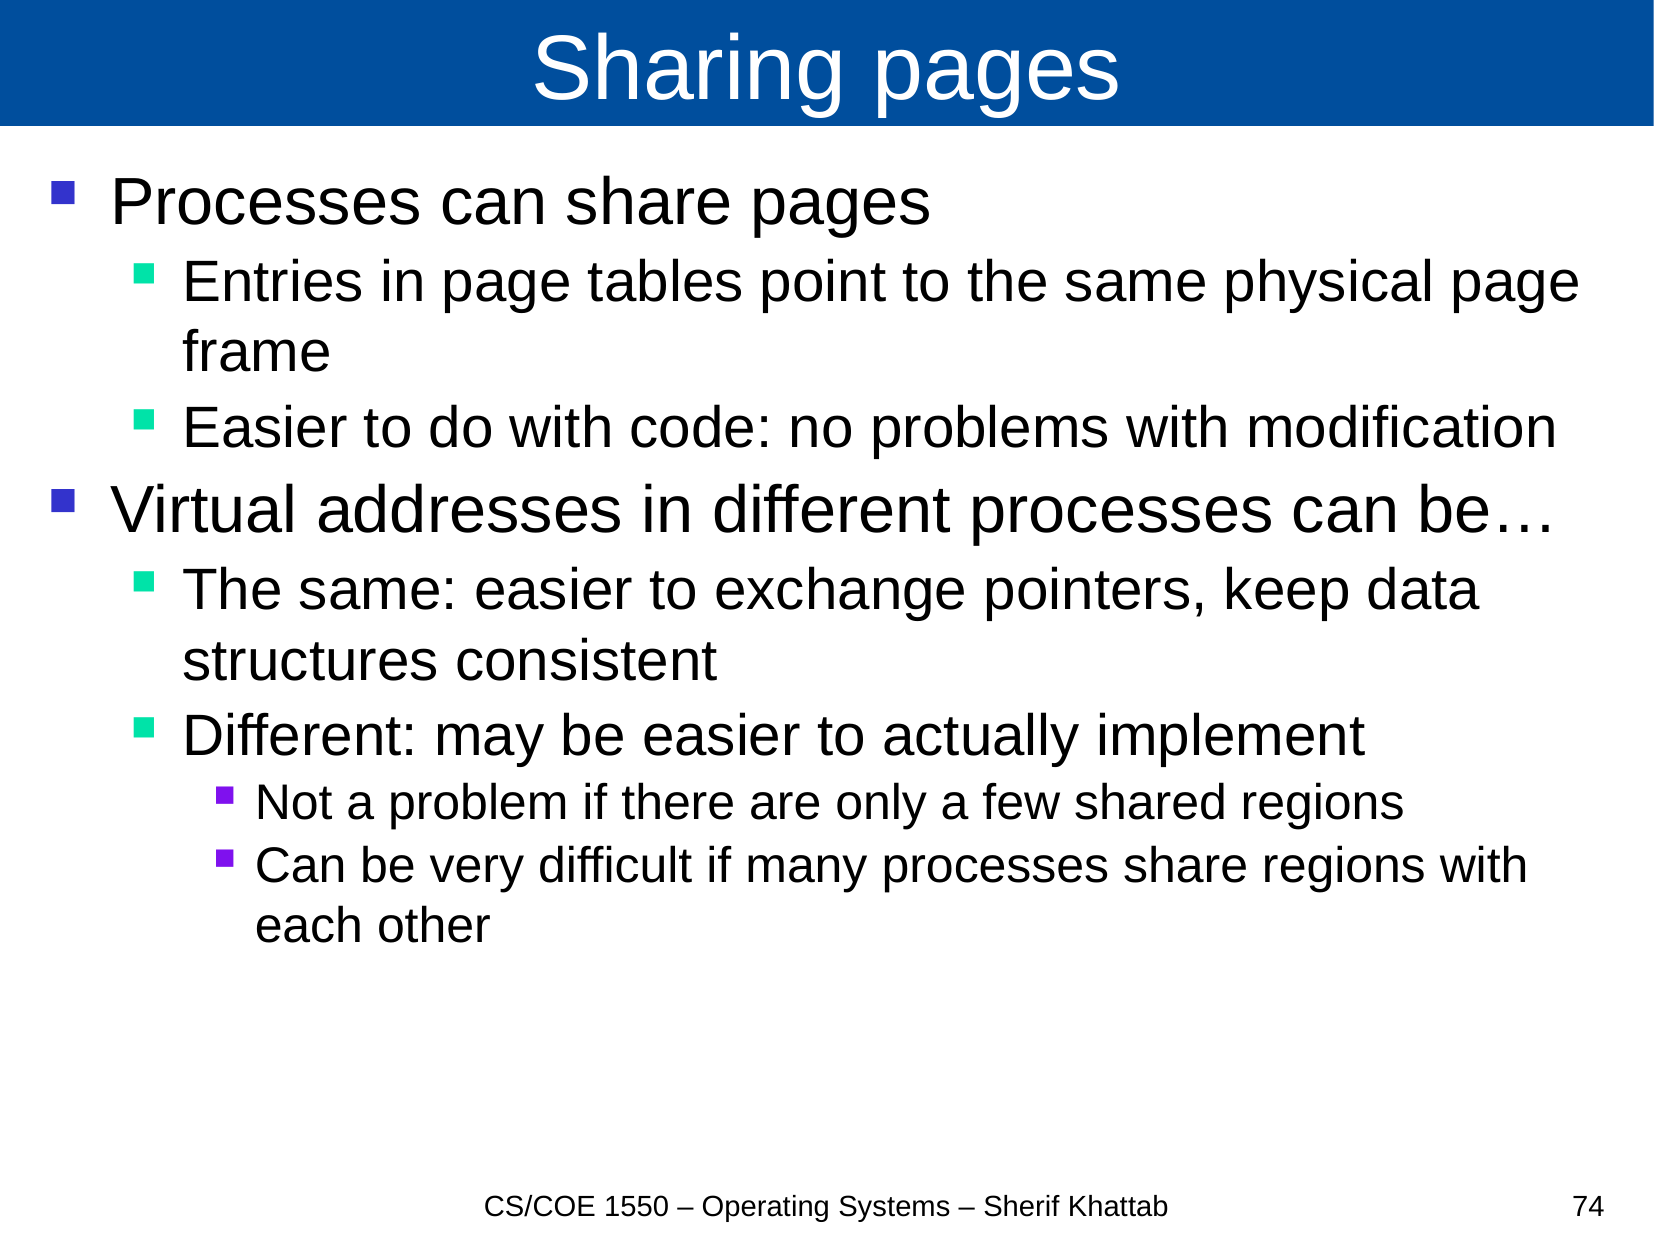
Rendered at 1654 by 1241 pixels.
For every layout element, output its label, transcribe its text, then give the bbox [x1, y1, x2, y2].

slide_number 74 [1550, 1185, 1620, 1230]
footer CS/COE 1550 – Operating Systems – Sherif Khattab [337, 1185, 1316, 1230]
title Sharing pages [0, 0, 1654, 126]
list Processes can share pages Entries in page tables point to the same physical page frame Easier to do with code: no problems with modification Virtual addresses in different processes can be… The same: easier to exchange pointers, keep data structures consistent Different: may be easier to actually implement Not a problem if there are only a few shared regions Can be very difficult if many processes share regions with each other [33, 150, 1620, 1158]
